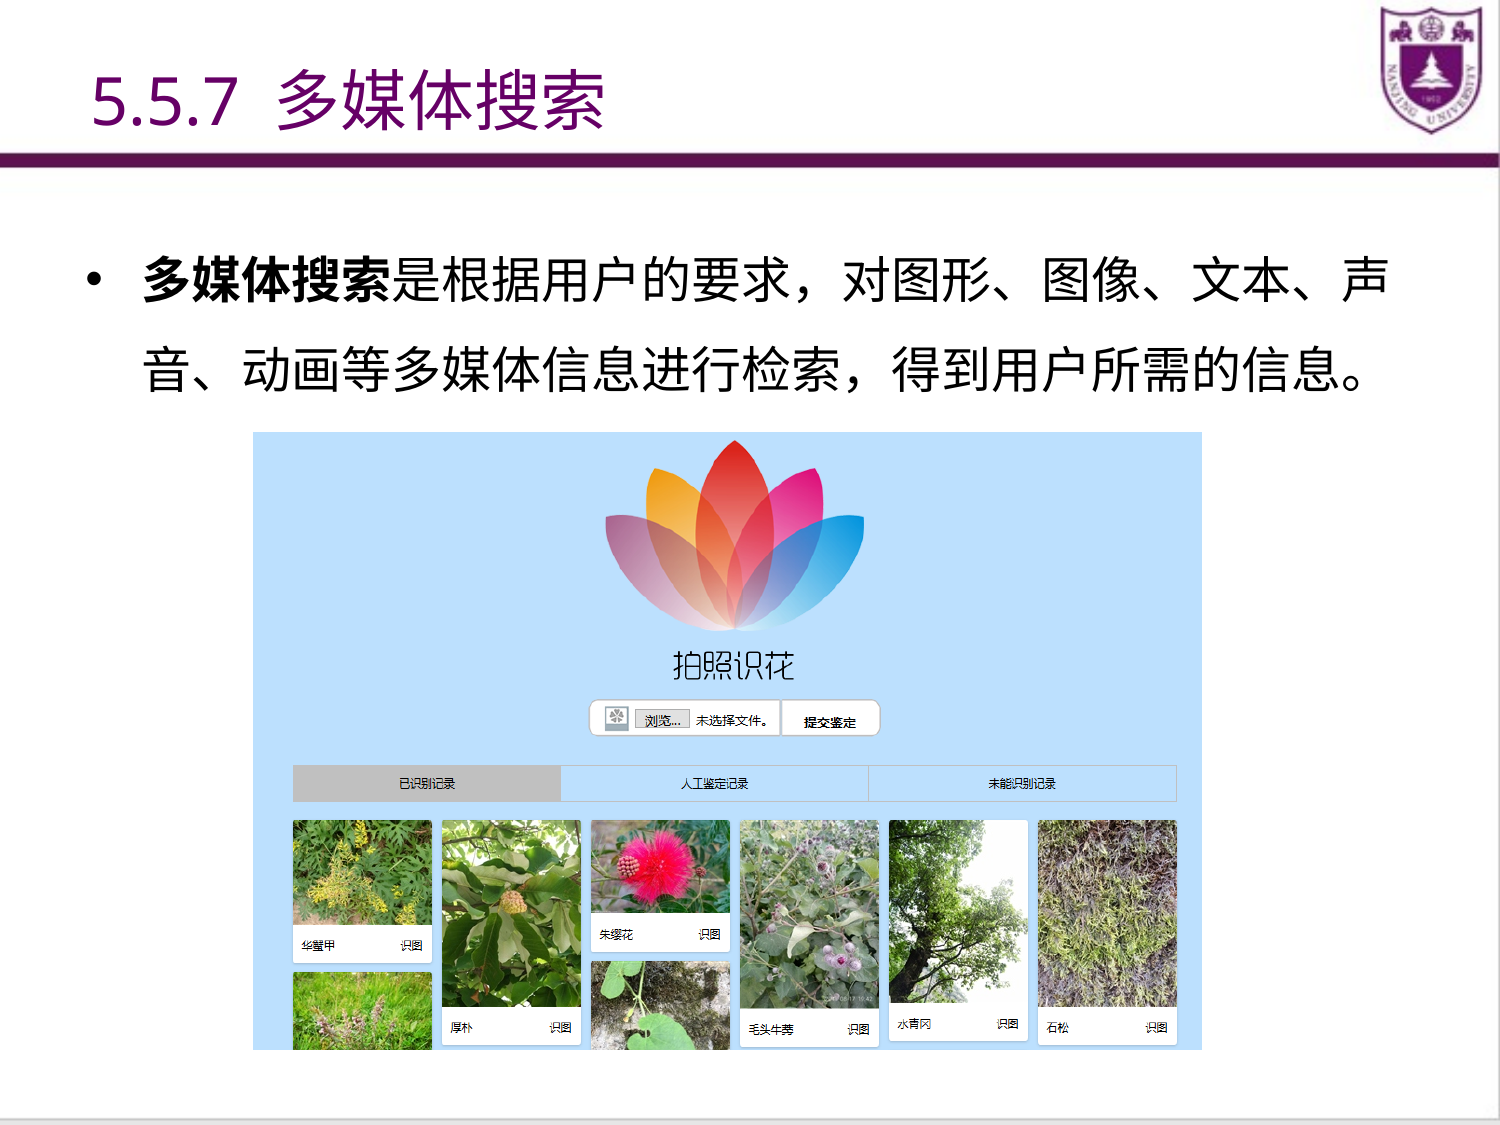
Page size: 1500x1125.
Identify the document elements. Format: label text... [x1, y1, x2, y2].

title 5.5.7 多媒体搜索 [75, 45, 1425, 233]
list 多媒体搜索是根据用户的要求，对图形、图像、文本、声音、动画等多媒体信息进行检索，得到用户所需的信息。 [70, 210, 1421, 954]
picture [0, 0, 1500, 1125]
